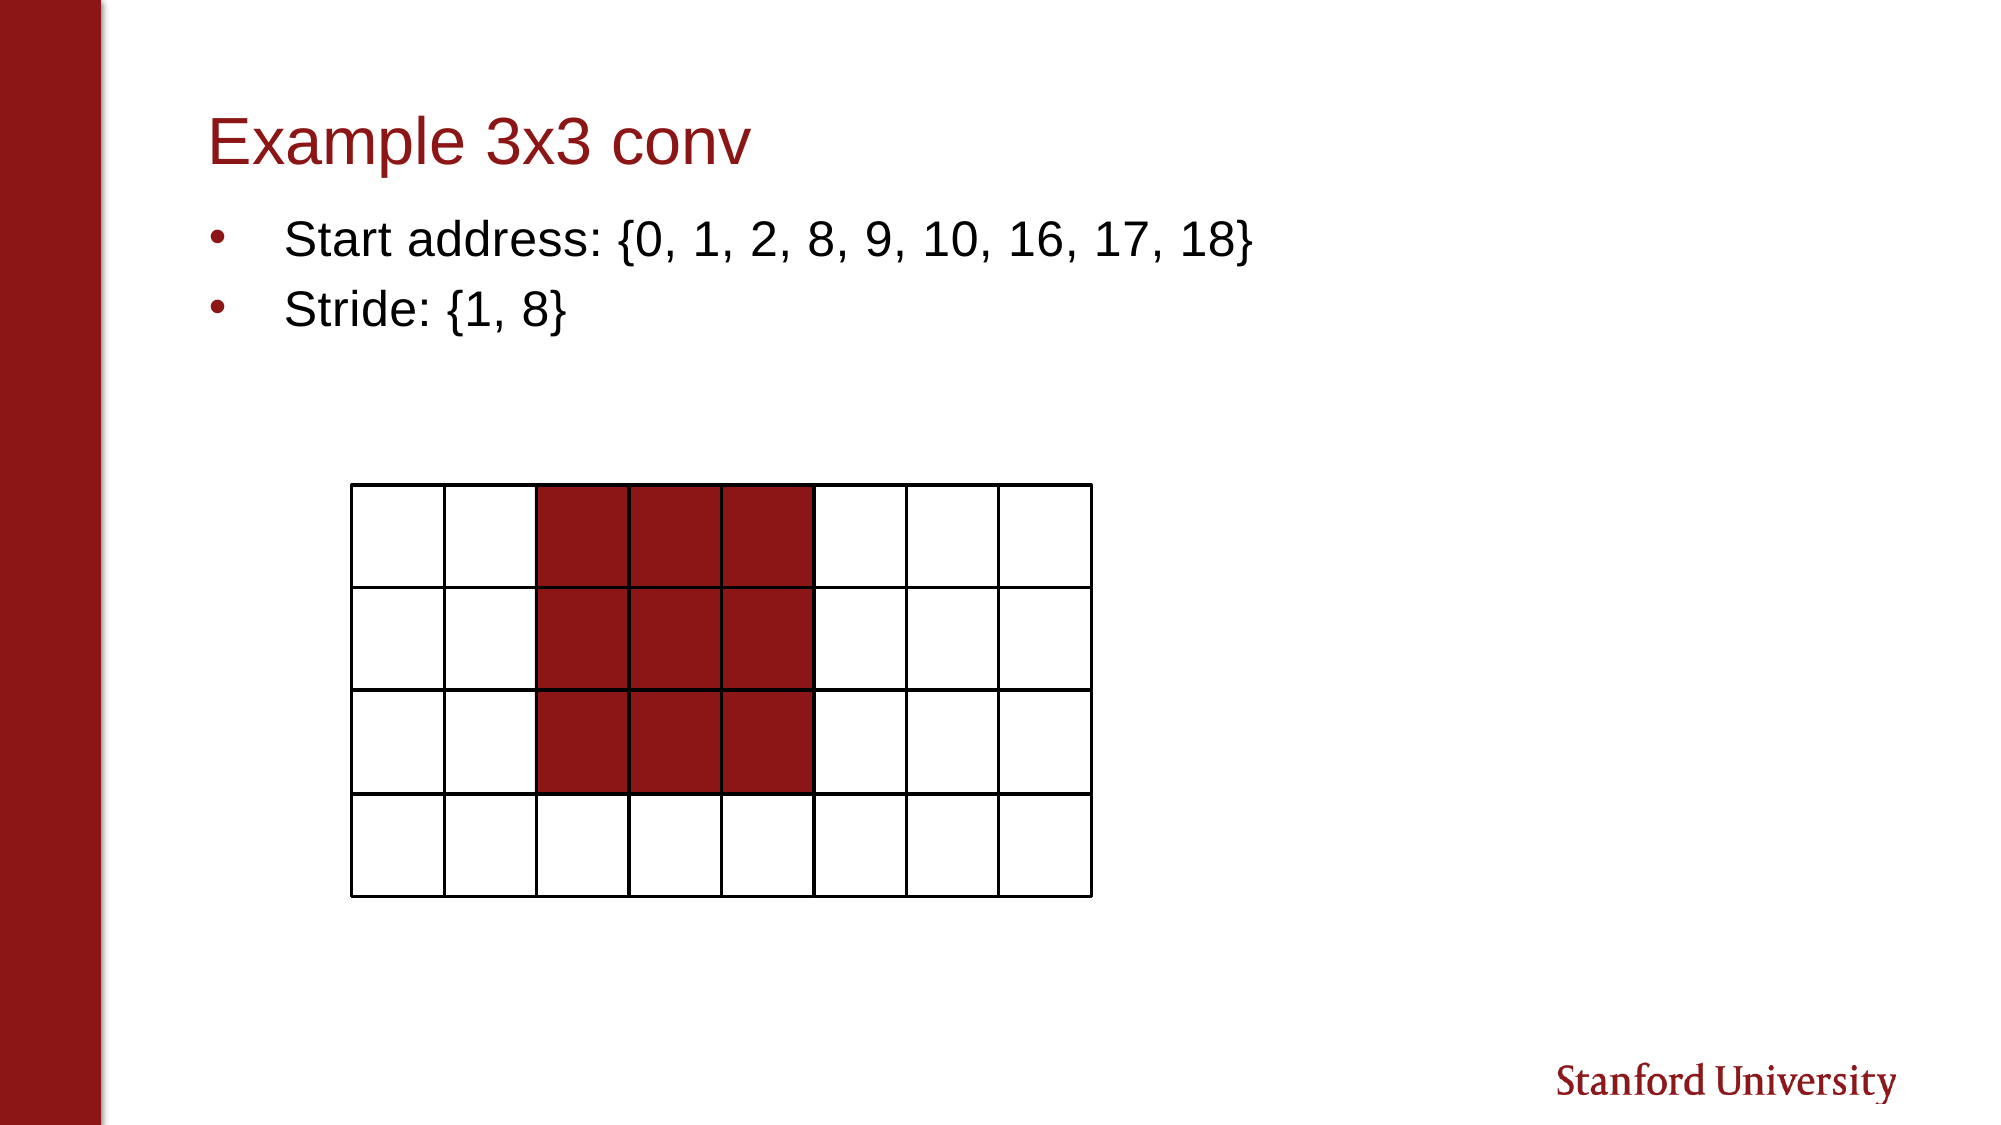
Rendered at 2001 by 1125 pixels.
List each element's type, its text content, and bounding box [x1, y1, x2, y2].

list Start address: {0, 1, 2, 8, 9, 10, 16, 17, 18} Stride: {1, 8} [209, 198, 1894, 1021]
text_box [351, 484, 1092, 897]
title Example 3x3 conv [207, 78, 1894, 186]
